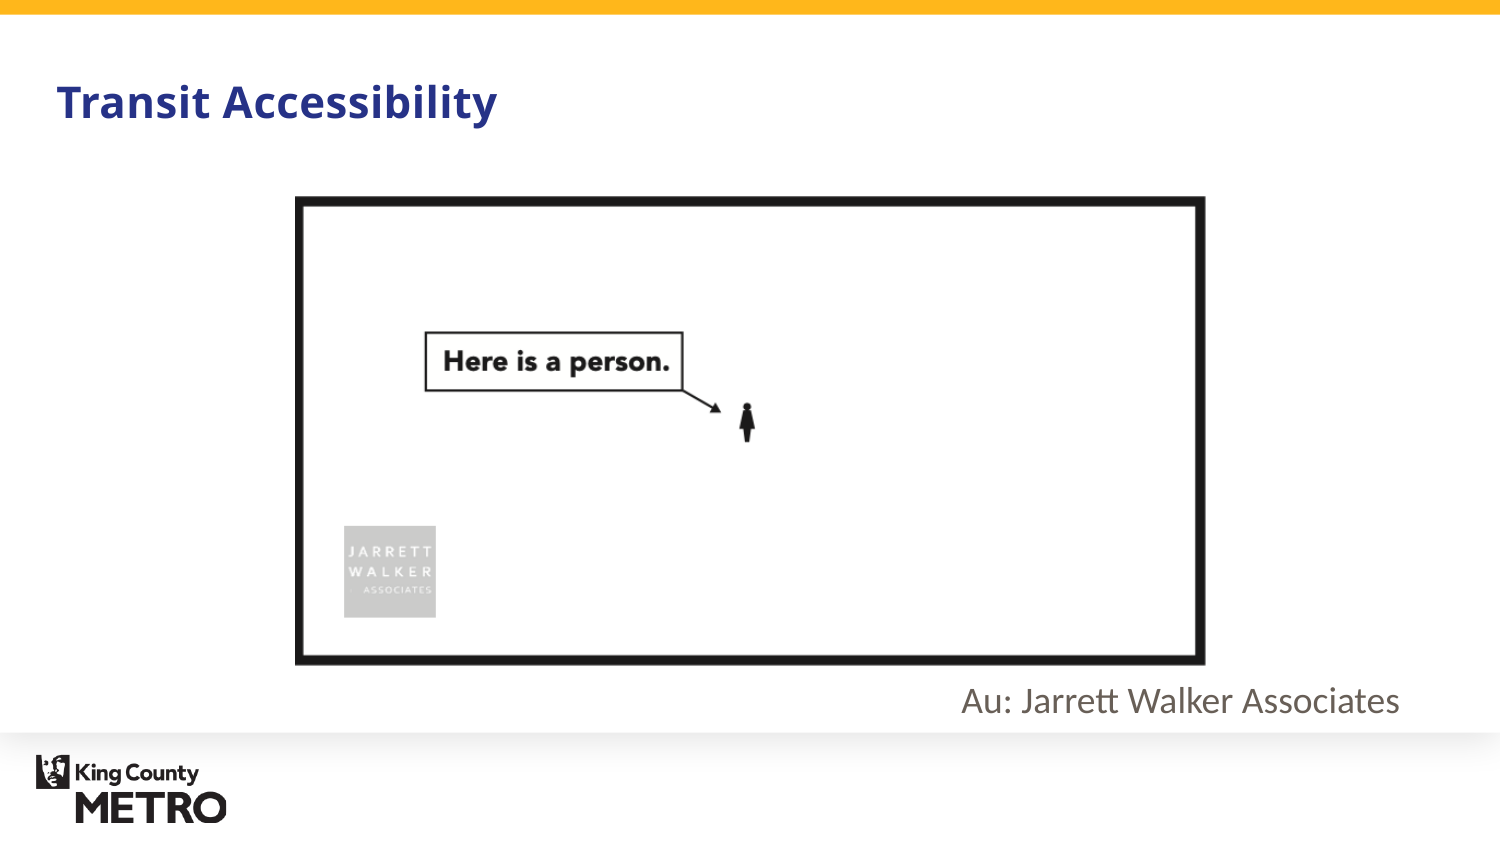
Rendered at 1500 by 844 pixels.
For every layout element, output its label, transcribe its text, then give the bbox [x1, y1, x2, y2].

picture [295, 195, 1207, 669]
title Transit Accessibility [41, 52, 1136, 150]
text_box Au: Jarrett Walker Associates [936, 668, 1425, 753]
